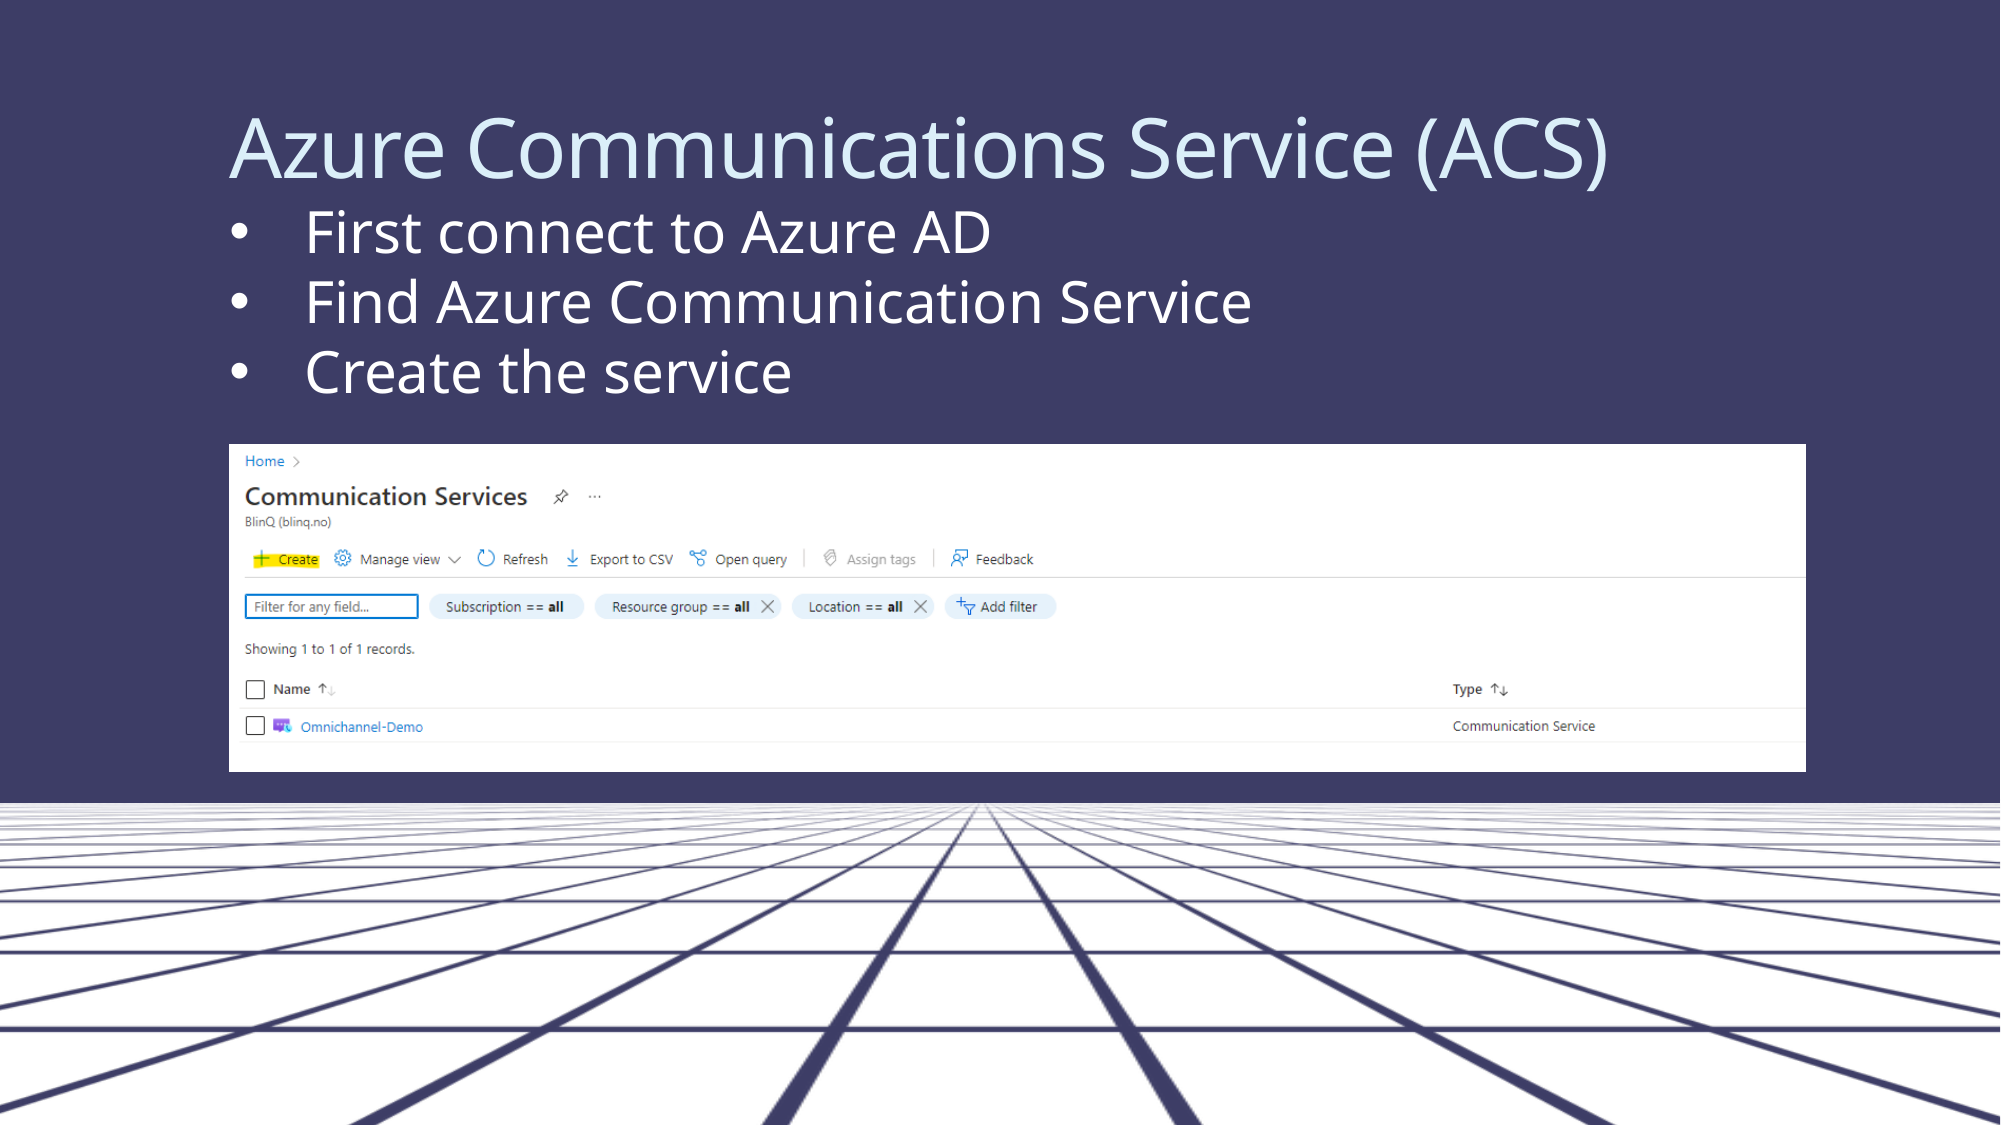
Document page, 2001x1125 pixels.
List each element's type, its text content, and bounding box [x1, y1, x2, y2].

text_box Azure Communications Service (ACS) First connect to Azure AD Find Azure Communication Service Create the service [229, 95, 1835, 466]
picture [229, 443, 1806, 773]
picture [0, 797, 2001, 1125]
